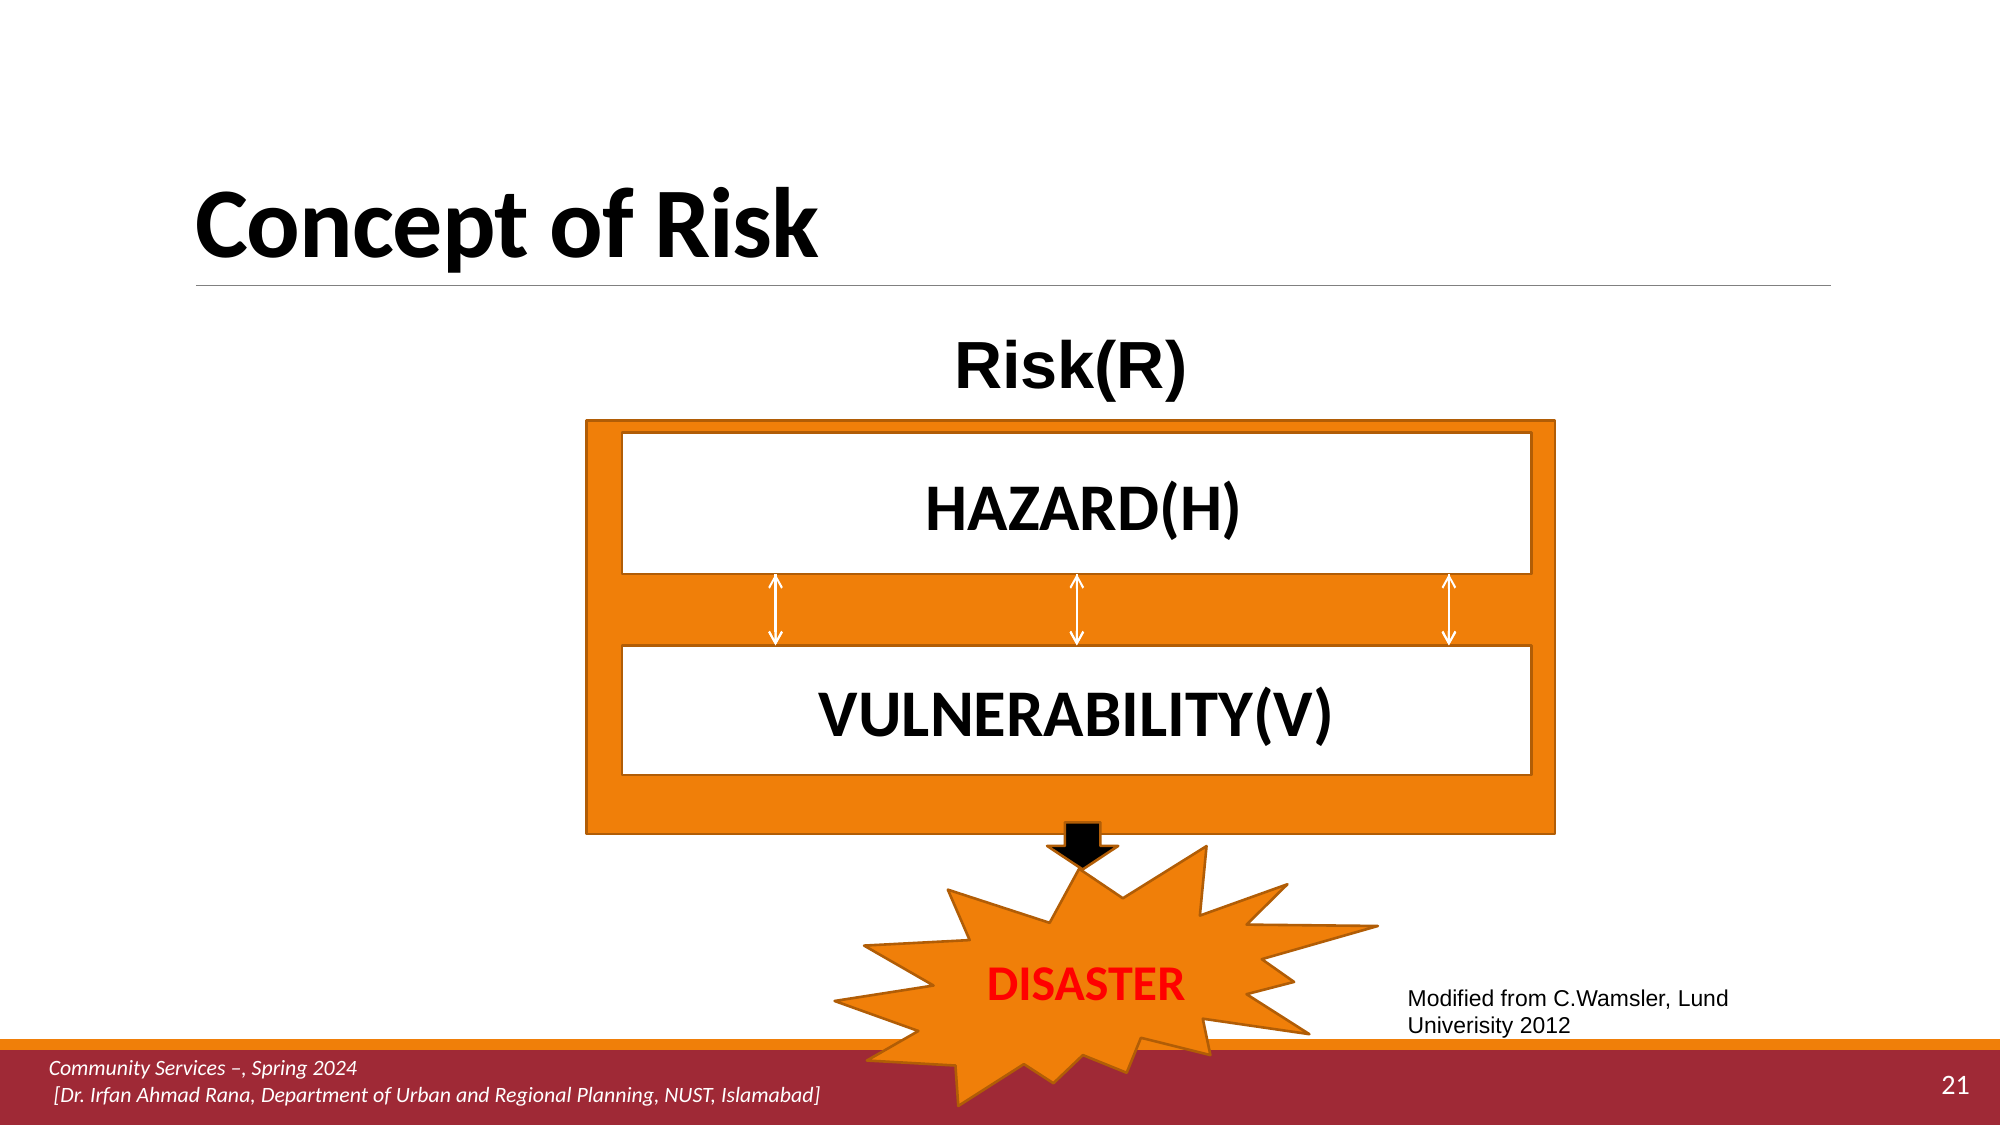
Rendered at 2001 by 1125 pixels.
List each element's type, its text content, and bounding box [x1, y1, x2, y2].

text_box VULNERABILITY(V) [621, 644, 1533, 776]
text_box Risk(R) [834, 314, 1307, 409]
text_box Modified from C.Wamsler, Lund Univerisity 2012 [1392, 975, 1772, 1046]
title Concept of Risk [180, 47, 1830, 285]
text_box [585, 419, 1556, 835]
text_box [1045, 821, 1120, 871]
text_box HAZARD(H) [621, 431, 1533, 575]
text_box DISASTER [833, 844, 1380, 1108]
